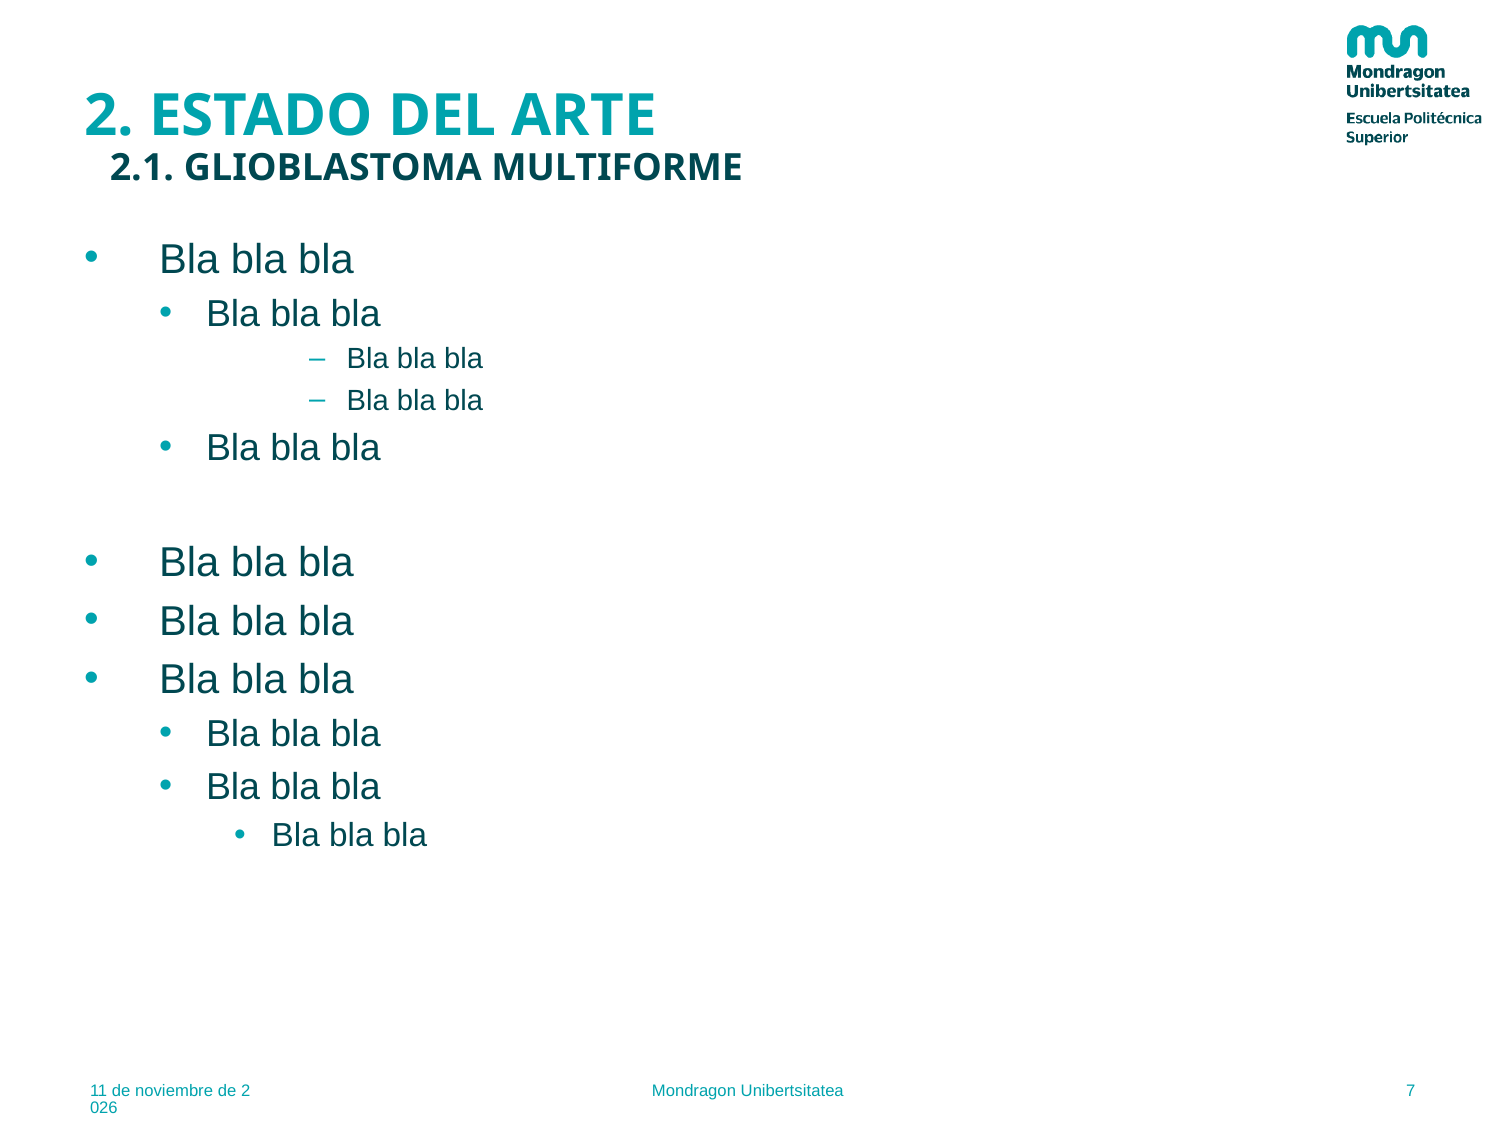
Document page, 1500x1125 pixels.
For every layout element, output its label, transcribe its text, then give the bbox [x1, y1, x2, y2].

text_box 2.1. GLIOBLASTOMA MULTIFORME [94, 130, 1353, 201]
footer Mondragon Unibertsitatea [356, 1059, 1140, 1120]
list Bla bla bla Bla bla bla Bla bla bla Bla bla bla Bla bla bla Bla bla bla Bla bla bla Bla bla bla Bla bla bla Bla bla bla Bla bla bla [69, 223, 724, 1019]
slide_number 7 [1238, 1059, 1431, 1120]
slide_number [75, 1059, 269, 1120]
picture [1320, 0, 1500, 170]
title 2. ESTADO DEL ARTE [69, 77, 1327, 148]
